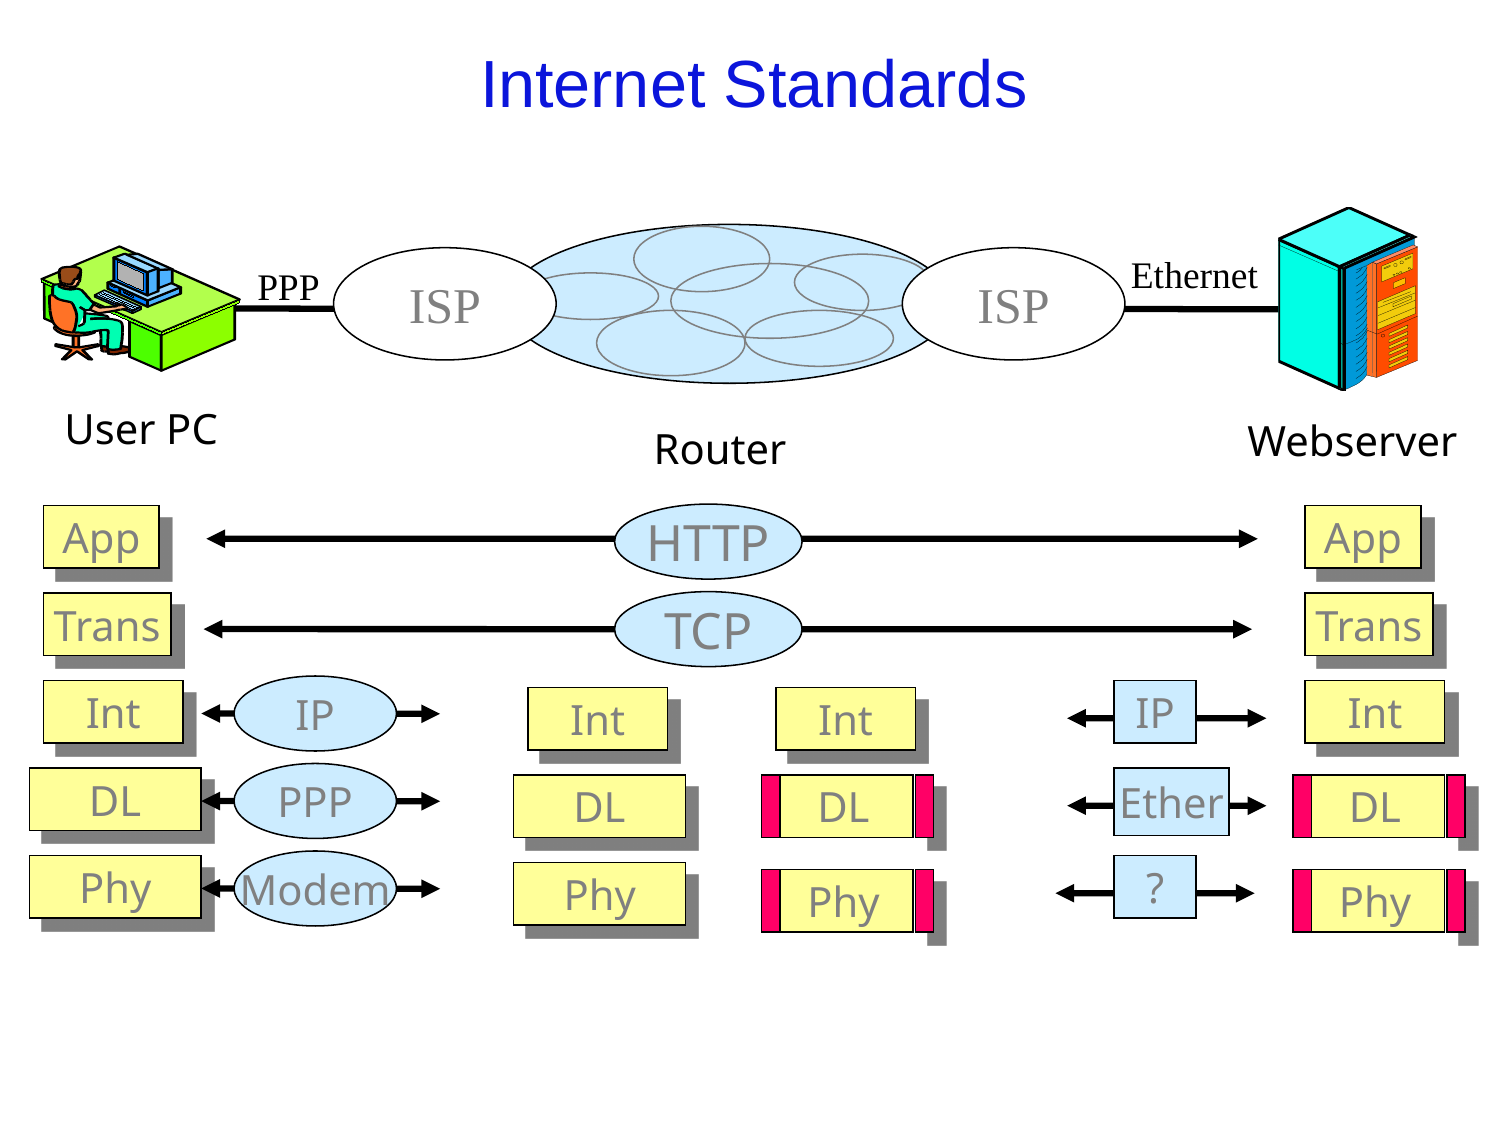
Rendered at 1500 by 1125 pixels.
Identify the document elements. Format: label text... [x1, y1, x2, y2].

text_box App [1305, 505, 1421, 569]
text_box IP [234, 676, 397, 711]
text_box [761, 774, 780, 838]
text_box [203, 622, 614, 636]
text_box Router [620, 420, 821, 484]
text_box Trans [1305, 593, 1433, 656]
text_box Phy [780, 869, 914, 932]
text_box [333, 224, 1126, 384]
text_box App [43, 505, 160, 569]
text_box [761, 869, 780, 932]
title Internet Standards [91, 41, 1417, 120]
text_box [915, 869, 934, 932]
text_box Int [775, 687, 916, 750]
text_box Modem [235, 896, 395, 926]
text_box DL [780, 774, 914, 838]
text_box [803, 622, 1253, 636]
text_box [1197, 887, 1255, 900]
text_box DL [513, 774, 686, 838]
text_box Phy [513, 862, 686, 925]
text_box [802, 532, 1258, 546]
text_box [1446, 869, 1466, 932]
text_box [206, 532, 615, 545]
text_box Phy [29, 855, 202, 919]
text_box [1293, 869, 1312, 932]
text_box Ethernet [1130, 243, 1273, 304]
text_box [1197, 712, 1267, 725]
text_box Webserver [1258, 408, 1447, 471]
text_box DL [29, 768, 195, 831]
text_box [1055, 887, 1114, 900]
text_box Ether [1114, 768, 1229, 836]
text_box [200, 713, 441, 889]
text_box IP [1114, 680, 1197, 744]
text_box Int [1305, 680, 1445, 744]
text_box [40, 245, 242, 372]
text_box Int [527, 687, 668, 750]
text_box DL [1312, 774, 1445, 838]
text_box [1067, 799, 1114, 812]
picture [1278, 207, 1418, 391]
text_box PPP [246, 255, 328, 316]
text_box [1229, 799, 1267, 812]
text_box Phy [1312, 869, 1445, 932]
text_box [1067, 712, 1114, 725]
text_box Int [43, 680, 183, 744]
text_box ? [1114, 855, 1197, 919]
text_box [915, 774, 934, 838]
text_box [1446, 774, 1466, 838]
text_box Trans [43, 593, 172, 656]
text_box TCP [614, 591, 803, 667]
text_box HTTP [614, 504, 803, 580]
text_box User PC [41, 397, 242, 460]
text_box [1293, 774, 1312, 838]
